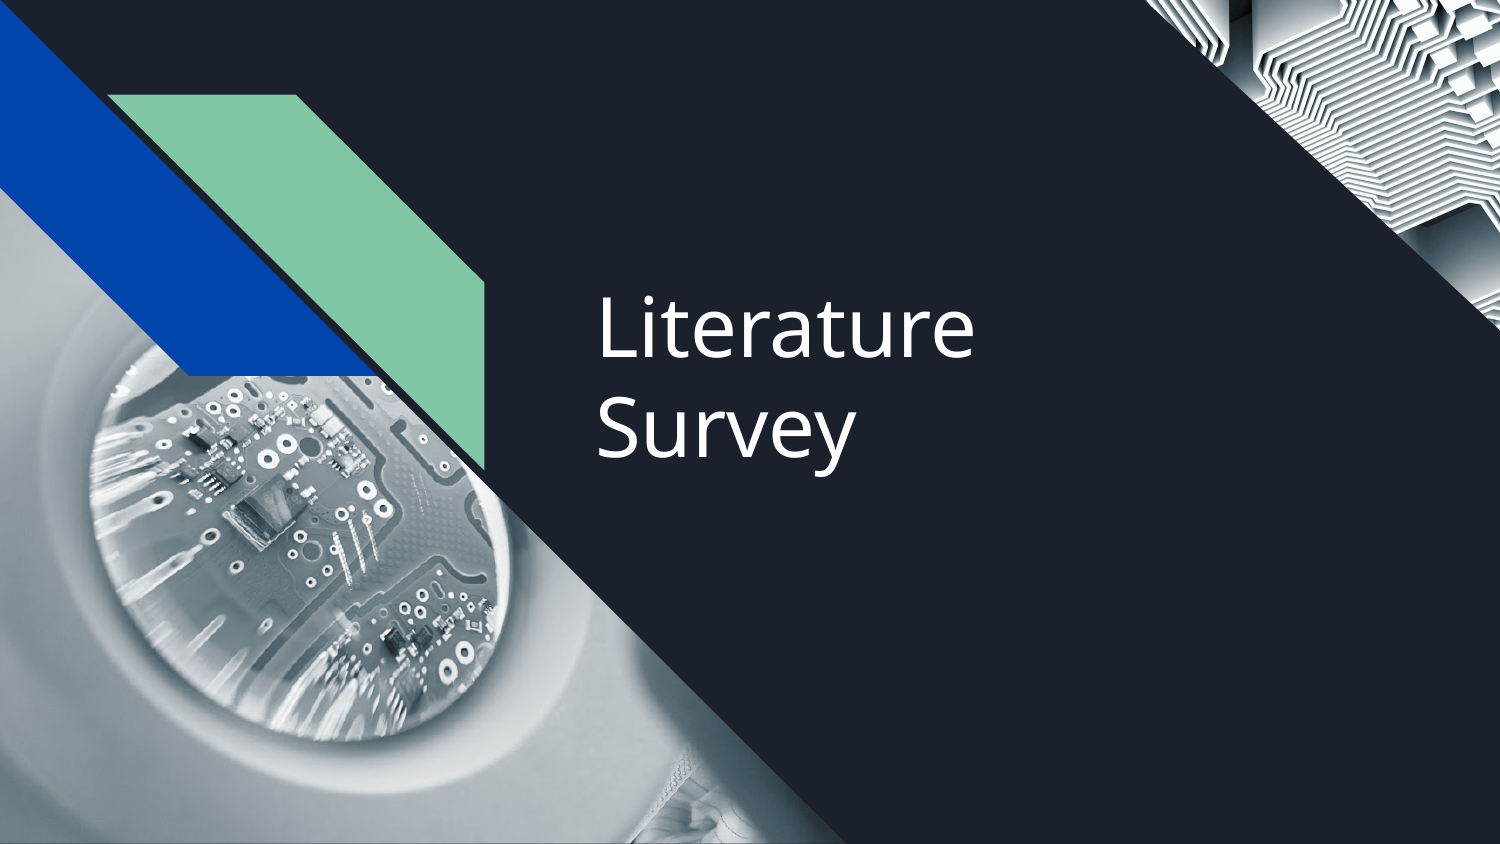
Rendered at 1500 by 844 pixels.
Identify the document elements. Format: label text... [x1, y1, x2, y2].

title Literature Survey [580, 258, 1404, 518]
picture [0, 189, 847, 844]
picture [1144, 0, 1500, 331]
